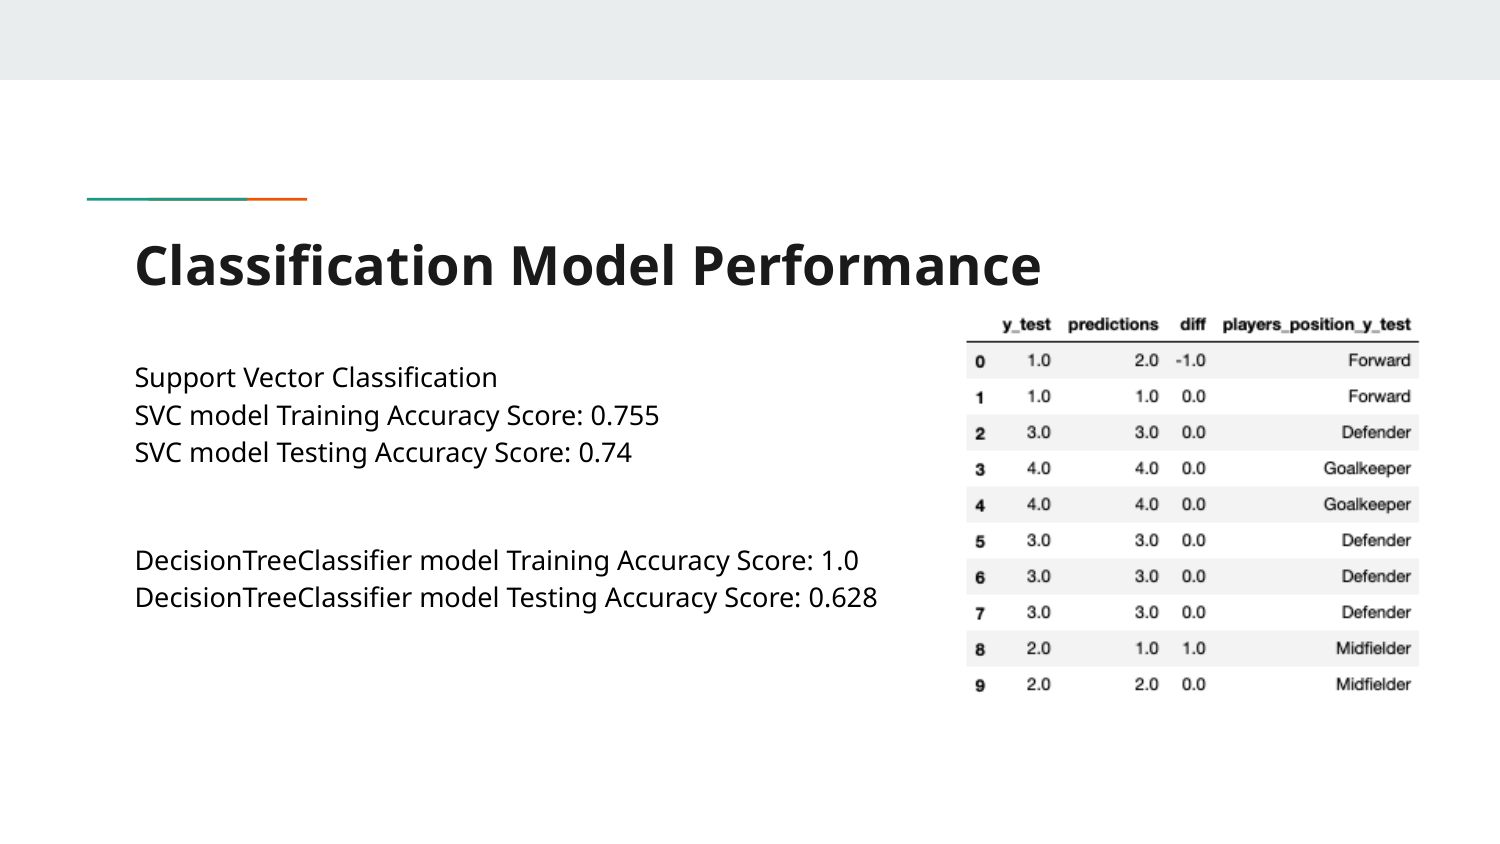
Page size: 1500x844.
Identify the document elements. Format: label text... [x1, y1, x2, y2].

picture [948, 310, 1438, 707]
list Support Vector Classification SVC model Training Accuracy Score: 0.755 SVC model Testing Accuracy Score: 0.74 DecisionTreeClassifier model Training Accuracy Score: 1.0 DecisionTreeClassifier model Testing Accuracy Score: 0.628 [119, 341, 945, 712]
title Classification Model Performance [119, 216, 1381, 305]
